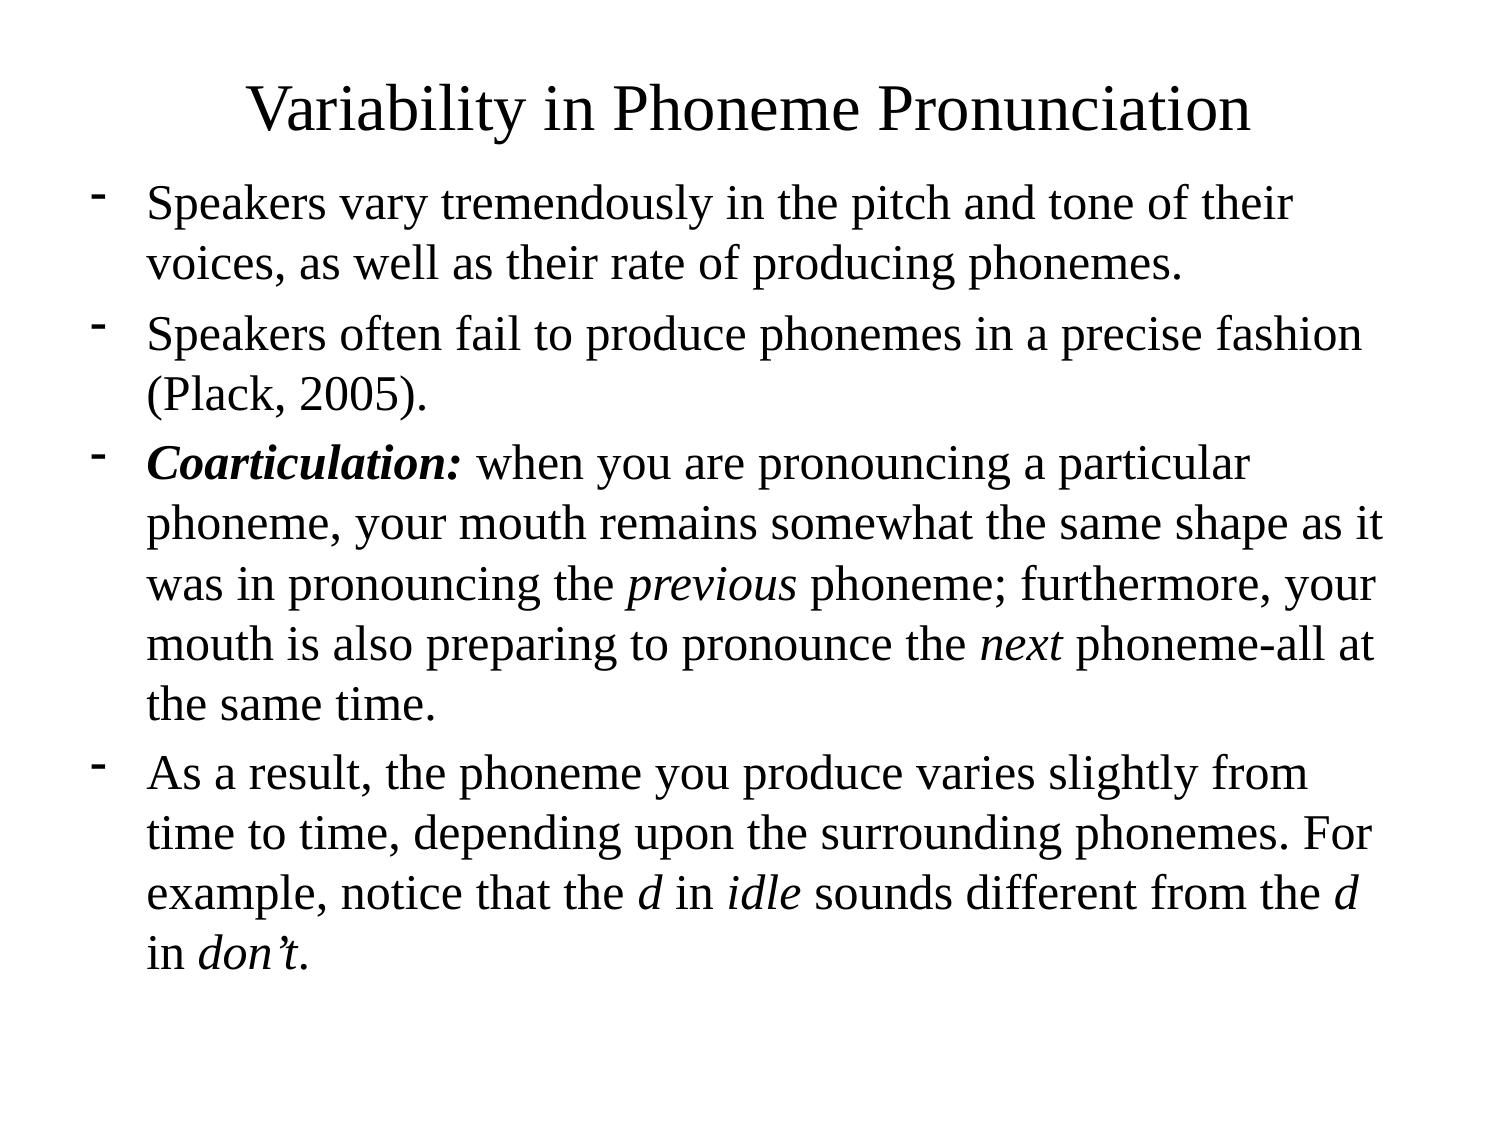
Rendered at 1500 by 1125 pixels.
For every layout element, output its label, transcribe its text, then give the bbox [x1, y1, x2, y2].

title Variability in Phoneme Pronunciation [75, 45, 1425, 162]
list Speakers vary tremendously in the pitch and tone of their voices, as well as their rate of producing phonemes. Speakers often fail to produce phonemes in a precise fashion (Plack, 2005). Coarticulation: when you are pronouncing a particular phoneme, your mouth remains somewhat the same shape as it was in pronouncing the previous phoneme; furthermore, your mouth is also preparing to pronounce the next phoneme-all at the same time. As a result, the phoneme you produce varies slightly from time to time, depending upon the surrounding phonemes. For example, notice that the d in idle sounds different from the d in don’t. [75, 162, 1425, 1005]
